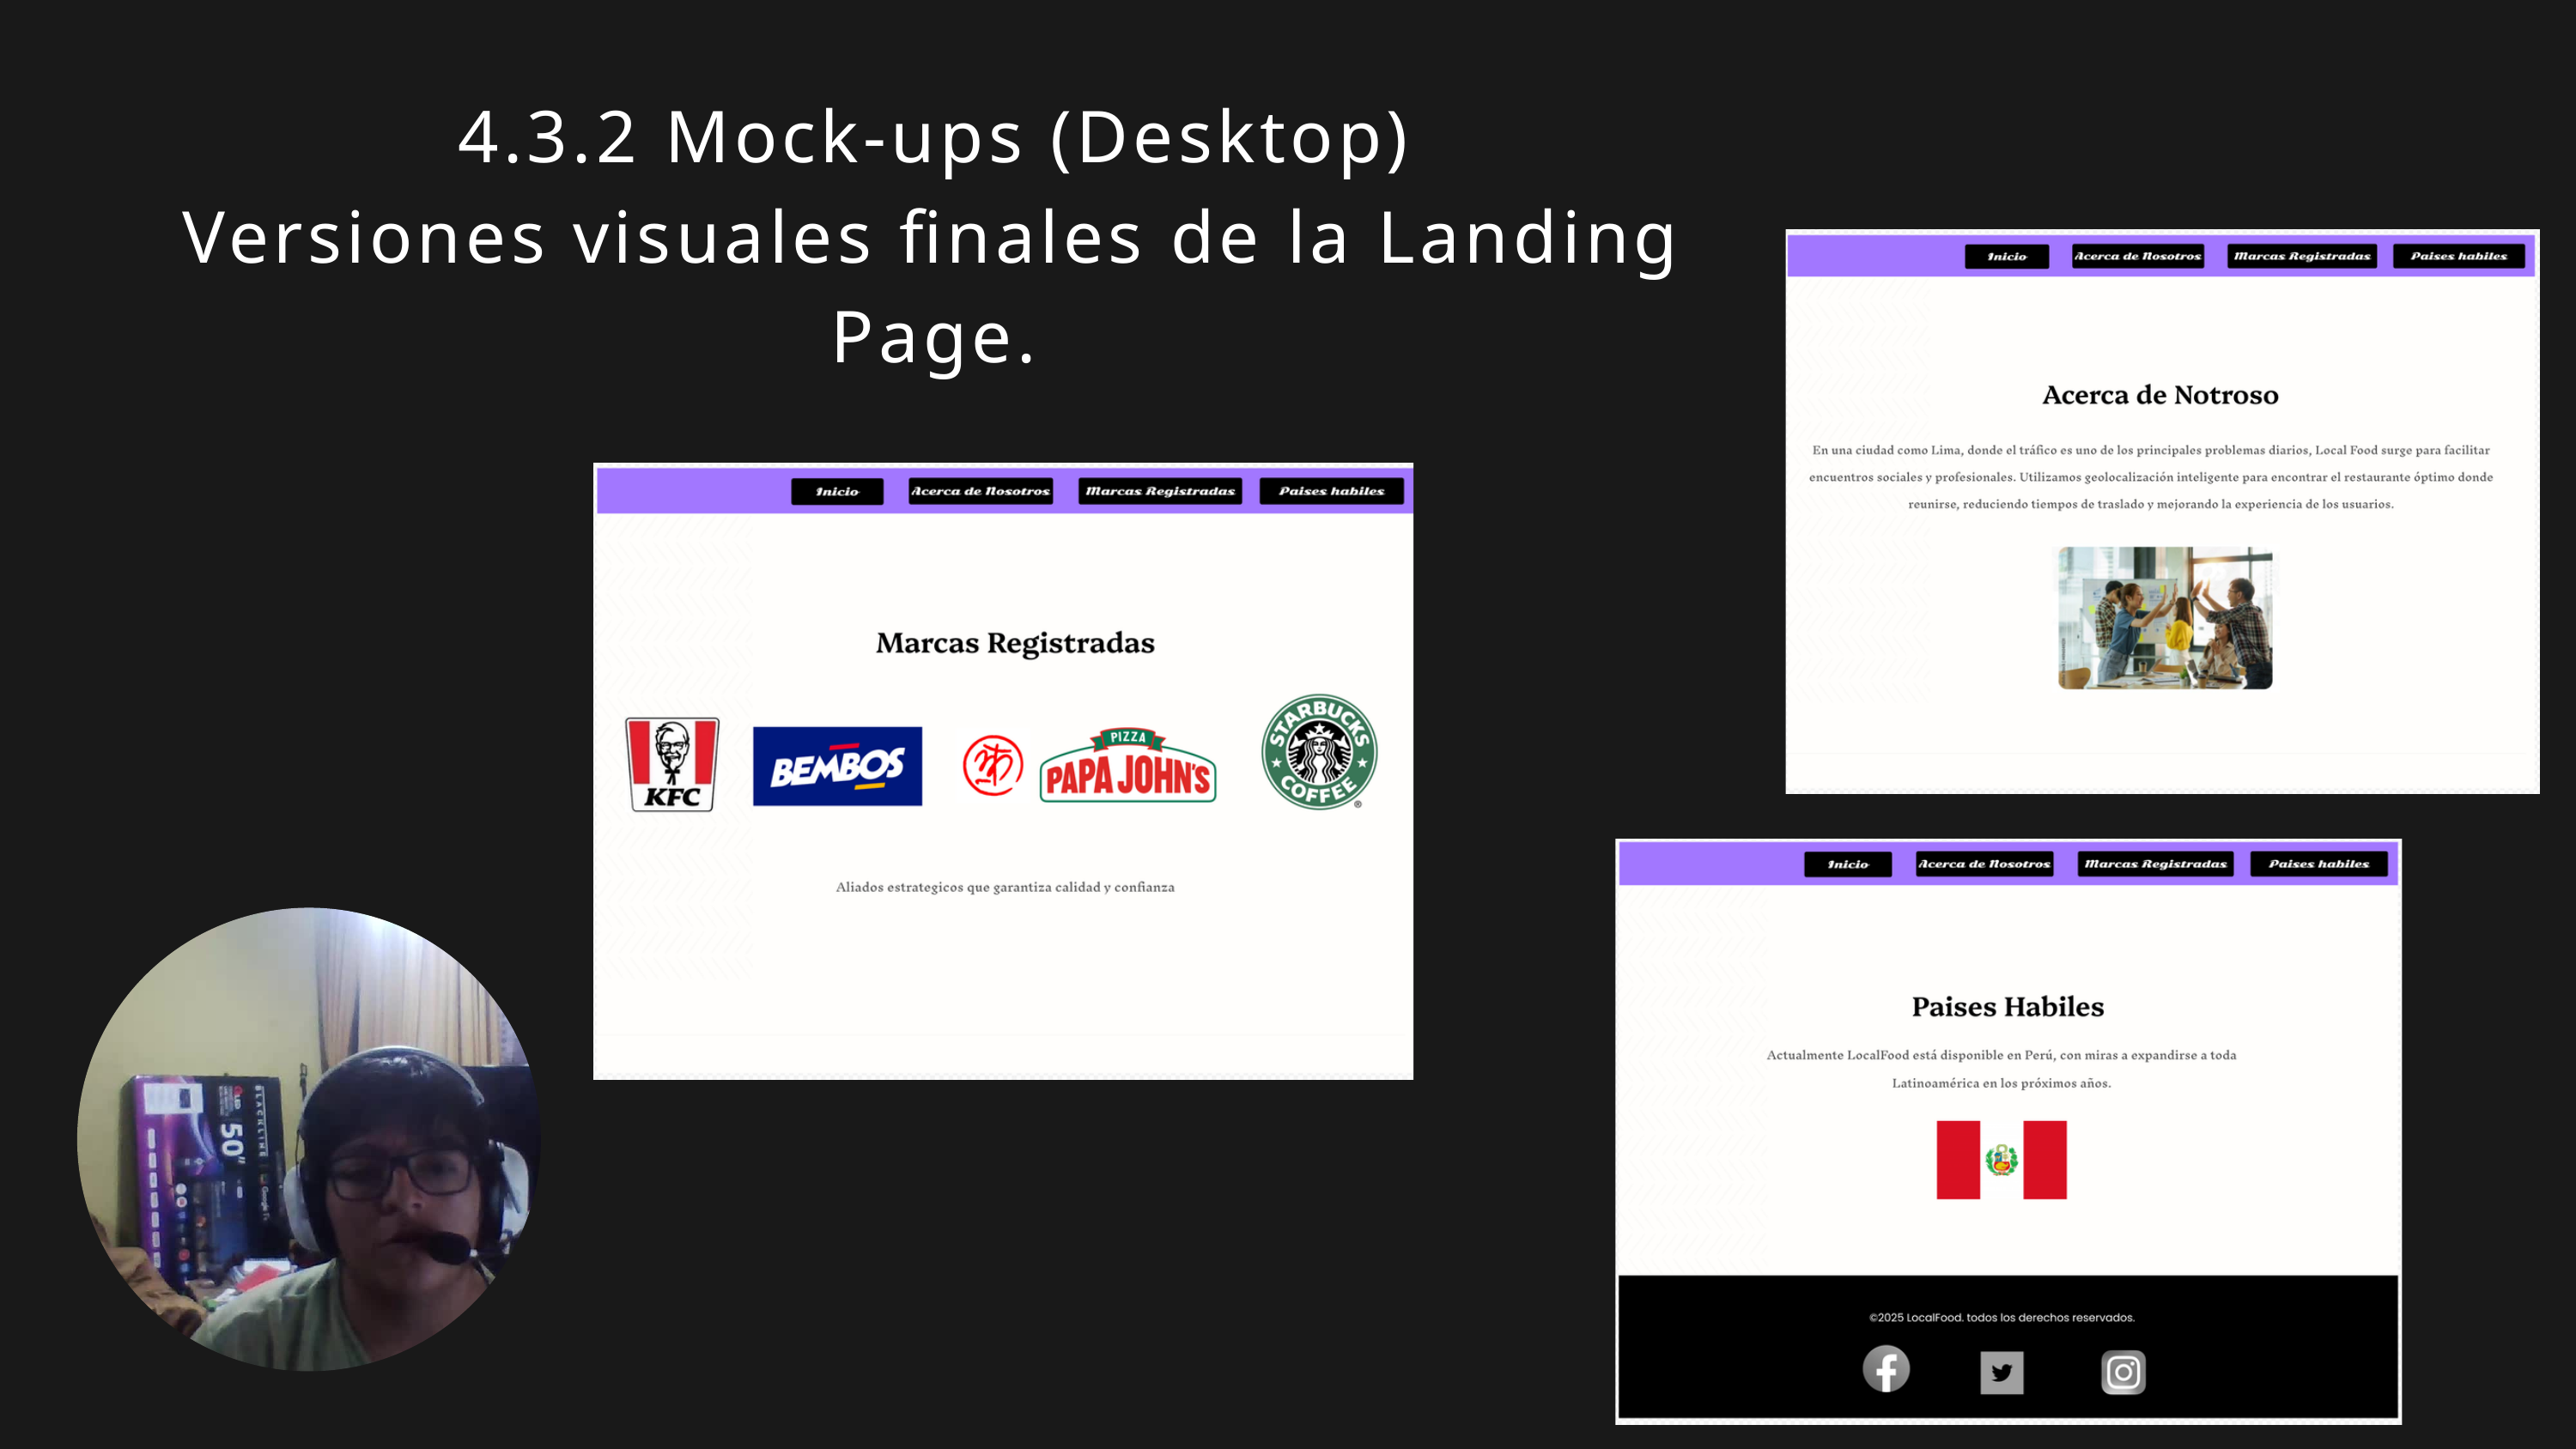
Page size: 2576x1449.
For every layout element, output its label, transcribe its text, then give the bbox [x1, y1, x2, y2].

text_box [1615, 839, 2403, 1425]
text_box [76, 907, 542, 1372]
text_box [593, 478, 1414, 1081]
text_box 4.3.2 Mock-ups (Desktop) Versiones visuales finales de la Landing Page. [82, 76, 1786, 478]
text_box [1785, 229, 2540, 794]
